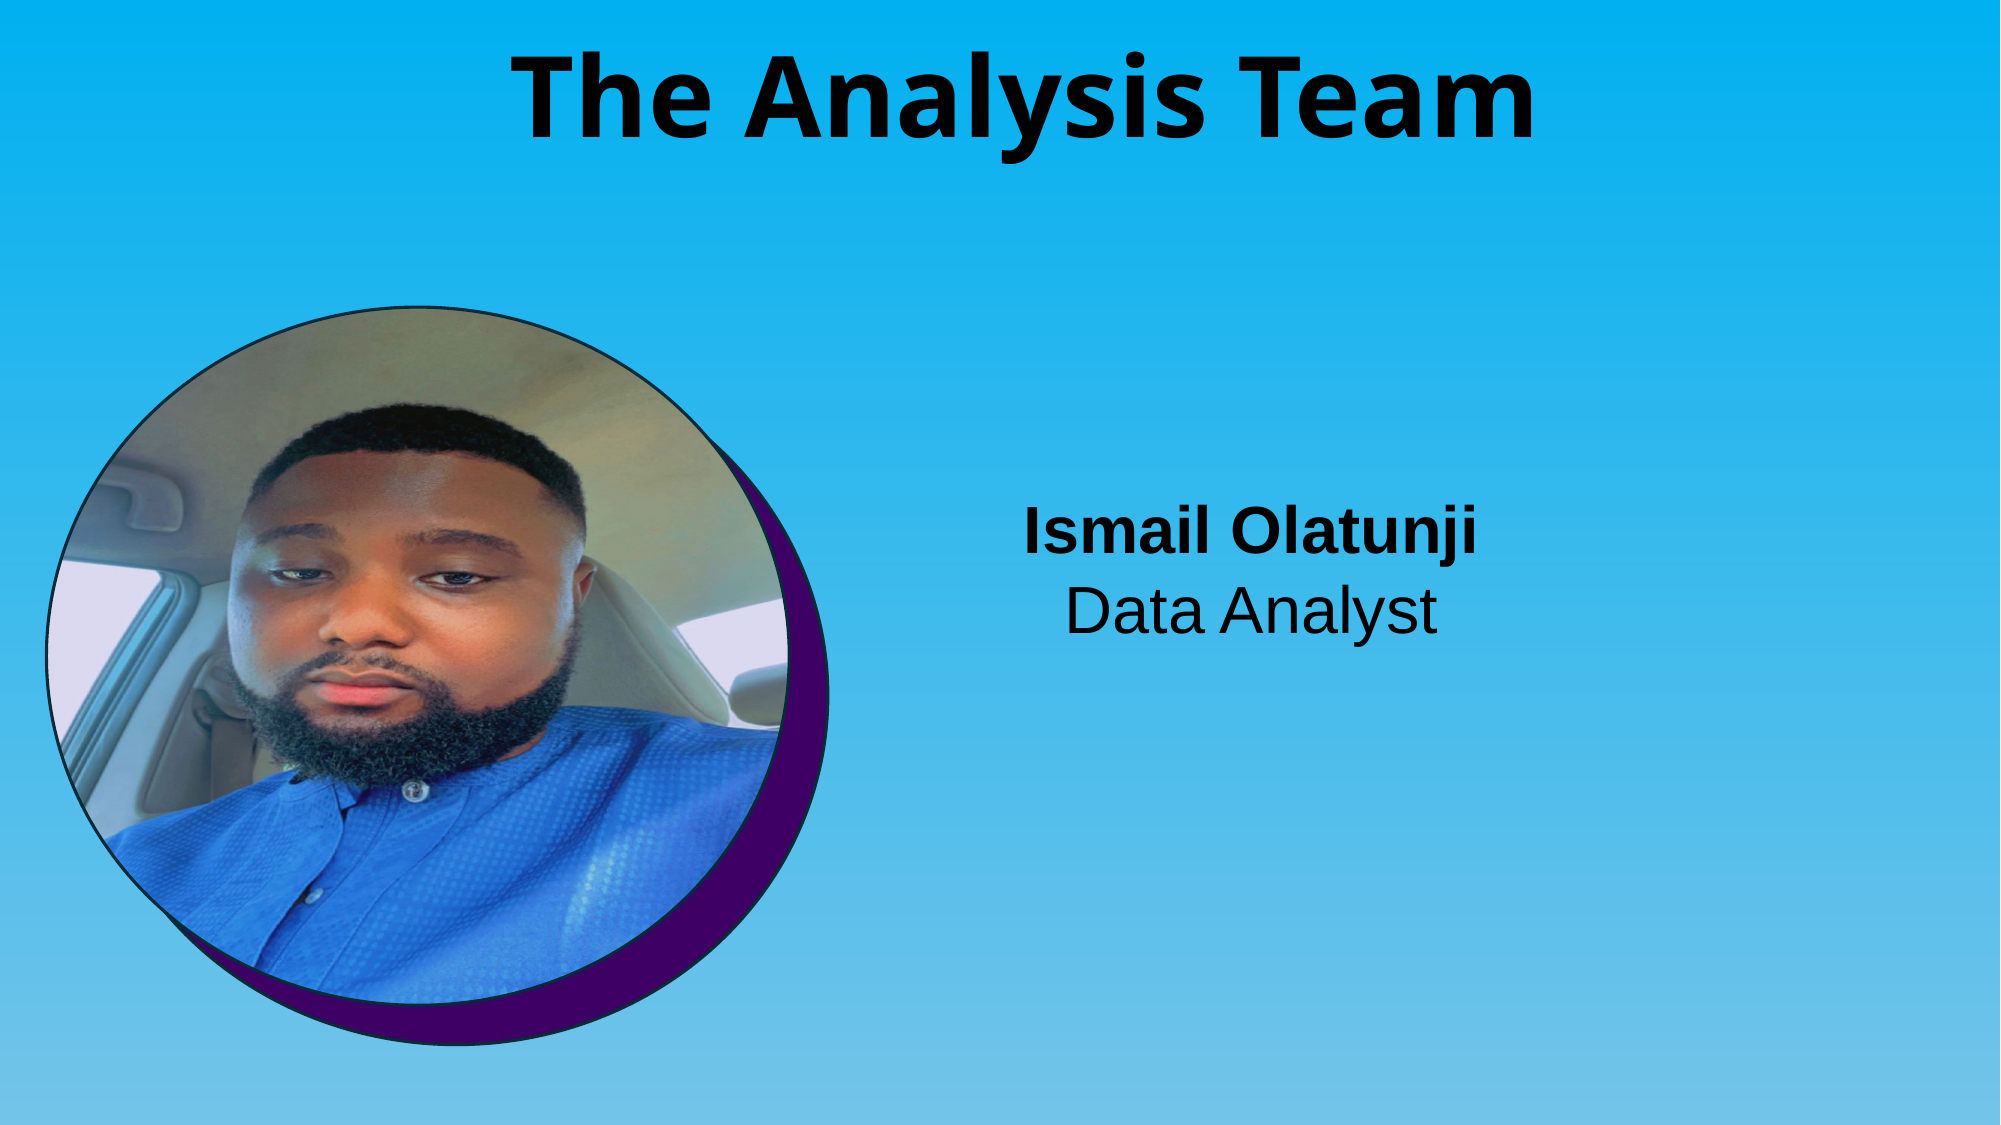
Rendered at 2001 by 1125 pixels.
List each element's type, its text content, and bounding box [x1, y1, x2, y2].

text_box The Analysis Team [494, 17, 1556, 168]
text_box Ismail Olatunji Data Analyst [906, 479, 1597, 655]
text_box [44, 305, 791, 1007]
text_box [164, 441, 830, 1047]
